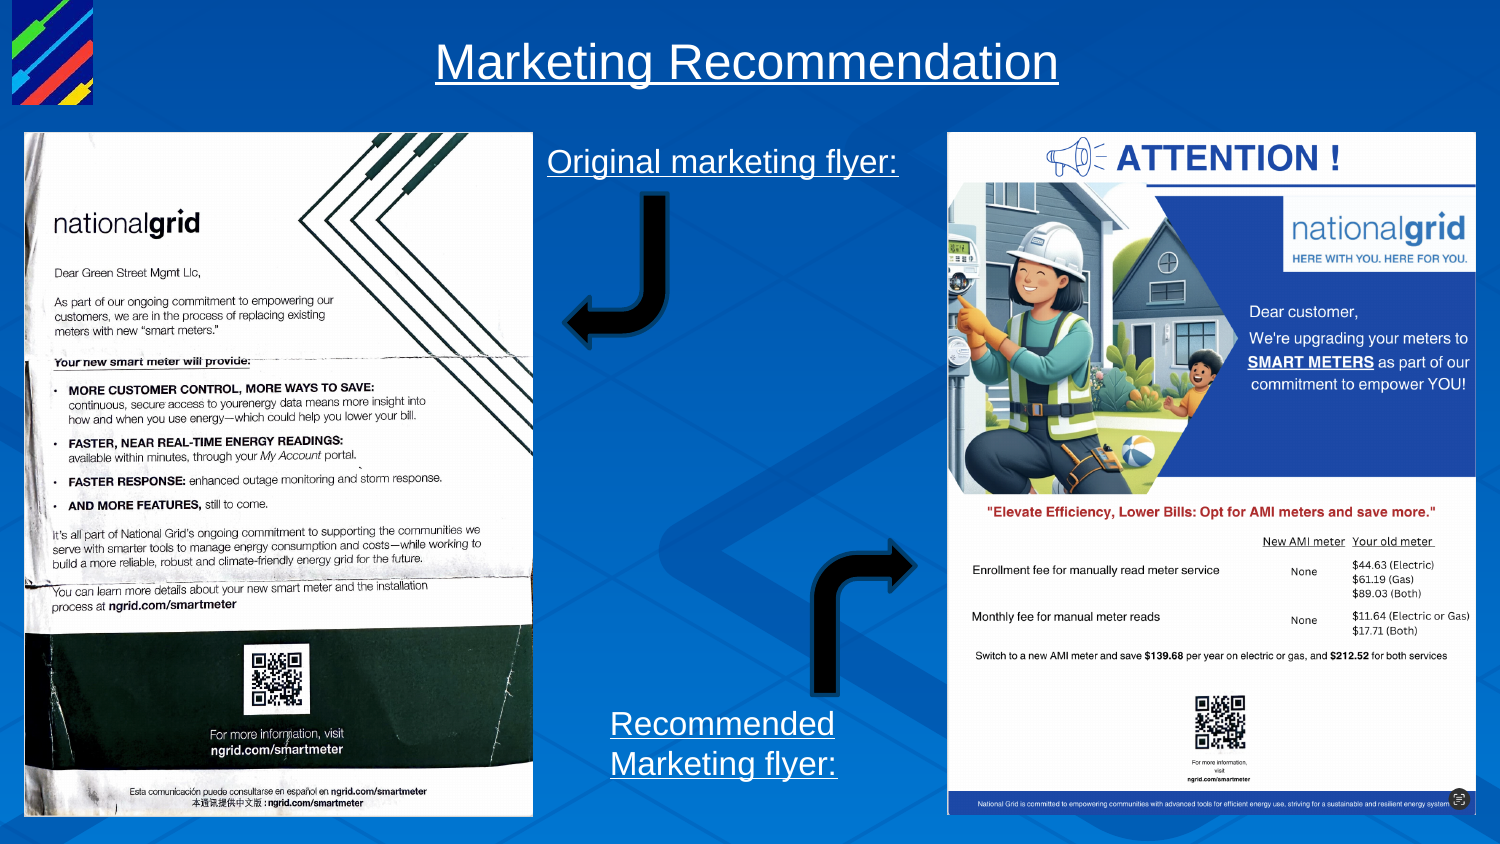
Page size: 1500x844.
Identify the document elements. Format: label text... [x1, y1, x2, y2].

picture [947, 132, 1476, 815]
picture [12, 14, 93, 106]
picture [24, 132, 533, 817]
picture [12, 0, 93, 76]
text_box Recommended Marketing flyer: [595, 694, 905, 790]
text_box Marketing Recommendation [419, 21, 1075, 97]
text_box Original marketing flyer: [533, 132, 916, 188]
text_box [809, 537, 918, 698]
text_box [561, 191, 670, 351]
